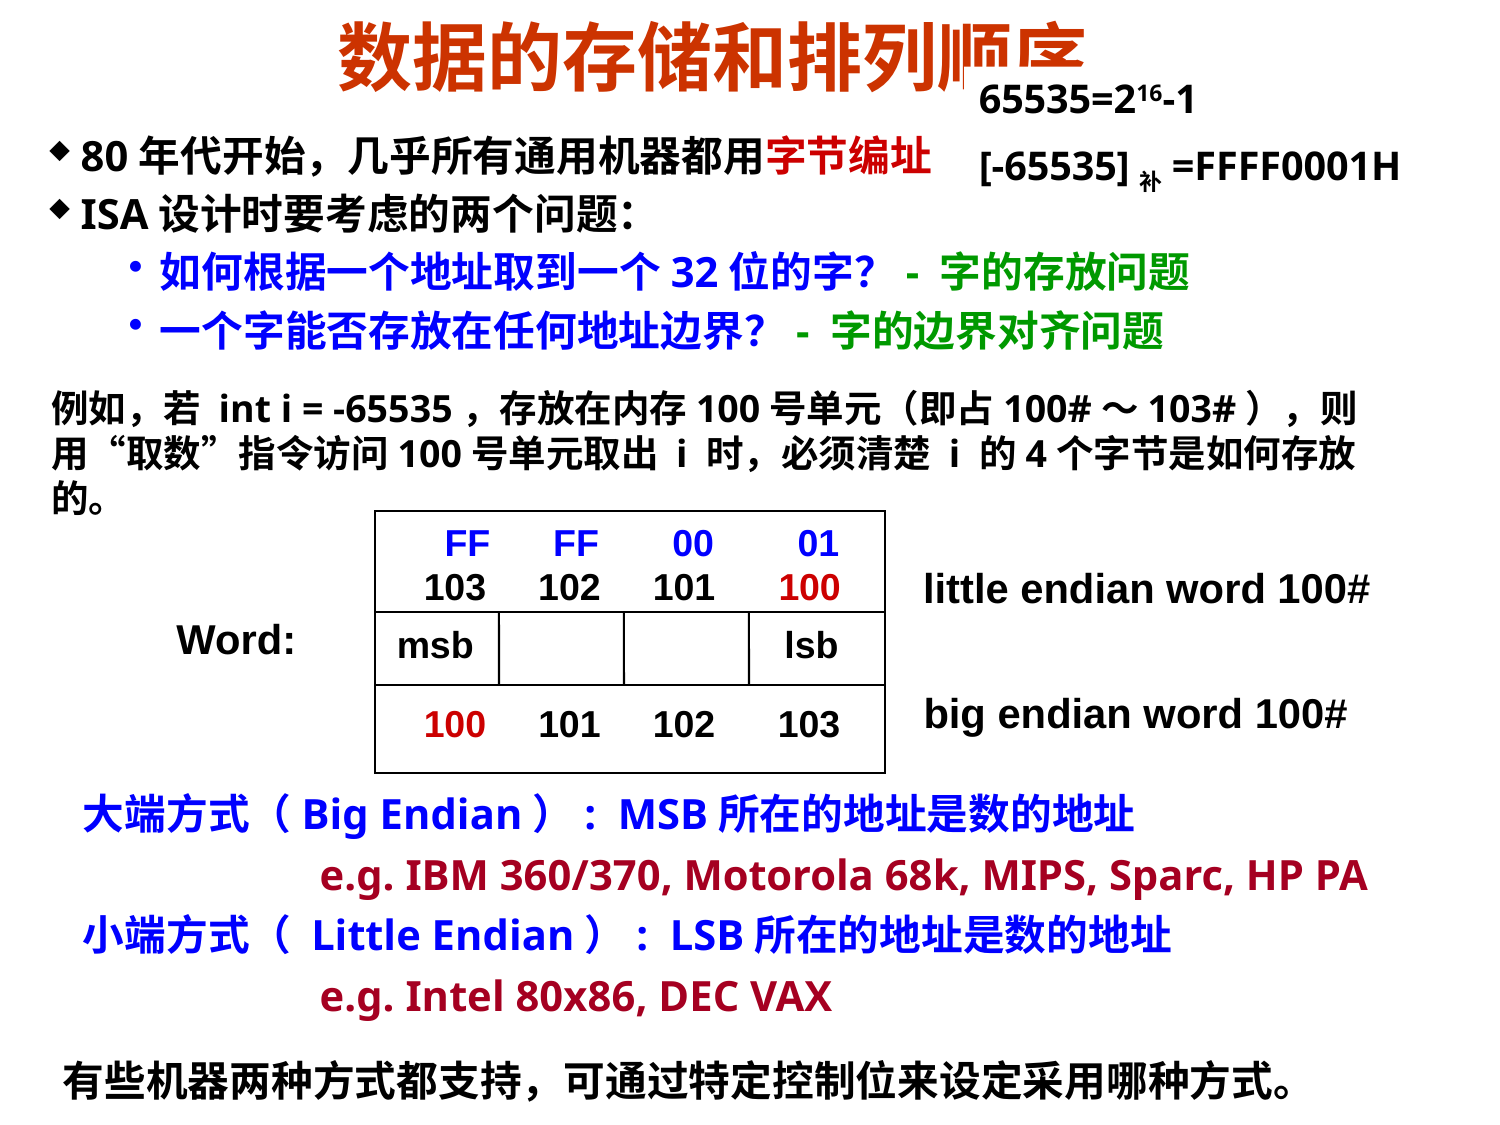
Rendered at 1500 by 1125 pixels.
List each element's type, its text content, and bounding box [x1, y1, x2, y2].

text_box 有些机器两种方式都支持，可通过特定控制位来设定采用哪种方式。 [47, 1047, 1362, 1113]
text_box 大端方式（Big Endian）: MSB所在的地址是数的地址 e.g. IBM 360/370, Motorola 68k, MIPS, Sparc, HP PA 小端方式（ Little Endian）: LSB所在的地址是数的地址 e.g. Intel 80x86, DEC VAX [72, 790, 1470, 1025]
title 数据的存储和排列顺序 [116, 18, 1309, 124]
list 80年代开始，几乎所有通用机器都用字节编址 ISA设计时要考虑的两个问题： 如何根据一个地址取到一个32位的字？- 字的存放问题 一个字能否存放在任何地址边界？- 字的边界对齐问题 [36, 124, 1313, 772]
text_box 65535=216-1 [-65535]补=FFFF0001H [964, 66, 1455, 203]
text_box 例如，若 int i = -65535，存放在内存100号单元（即占100#～103#），则用“取数”指令访问100号单元取出 i 时，必须清楚 i 的4个字节是如何存放的。 [40, 380, 1392, 524]
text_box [161, 510, 1381, 773]
